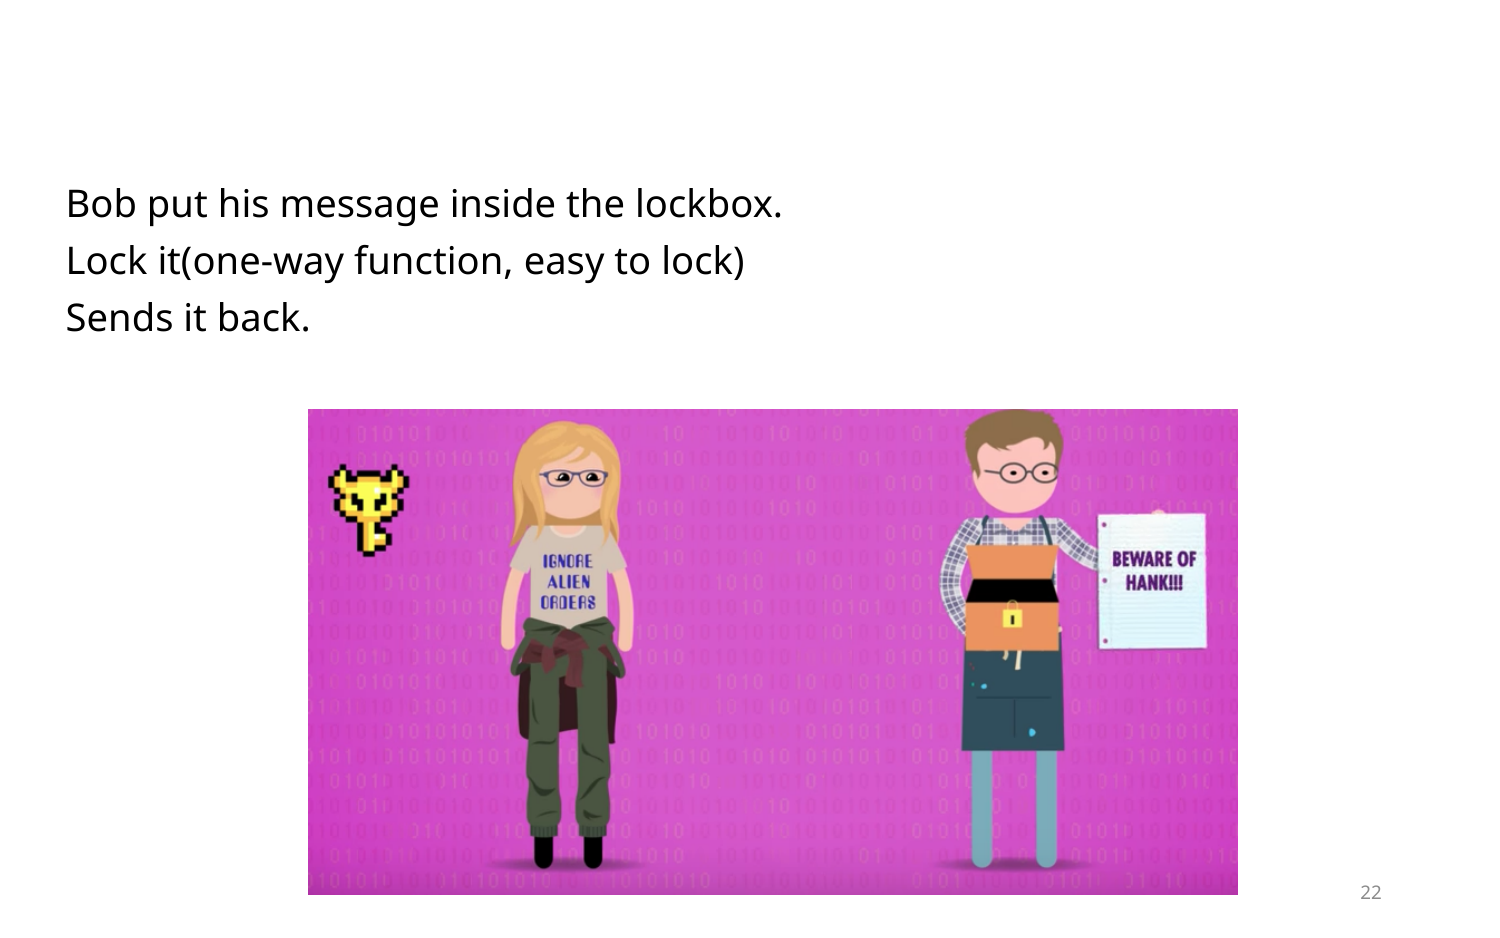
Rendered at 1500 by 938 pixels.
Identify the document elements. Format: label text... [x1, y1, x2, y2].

slide_number 22 [1059, 868, 1397, 919]
list Bob put his message inside the lockbox. Lock it(one-way function, easy to lock) Sends it back. [50, 177, 1436, 917]
picture [308, 409, 1238, 895]
